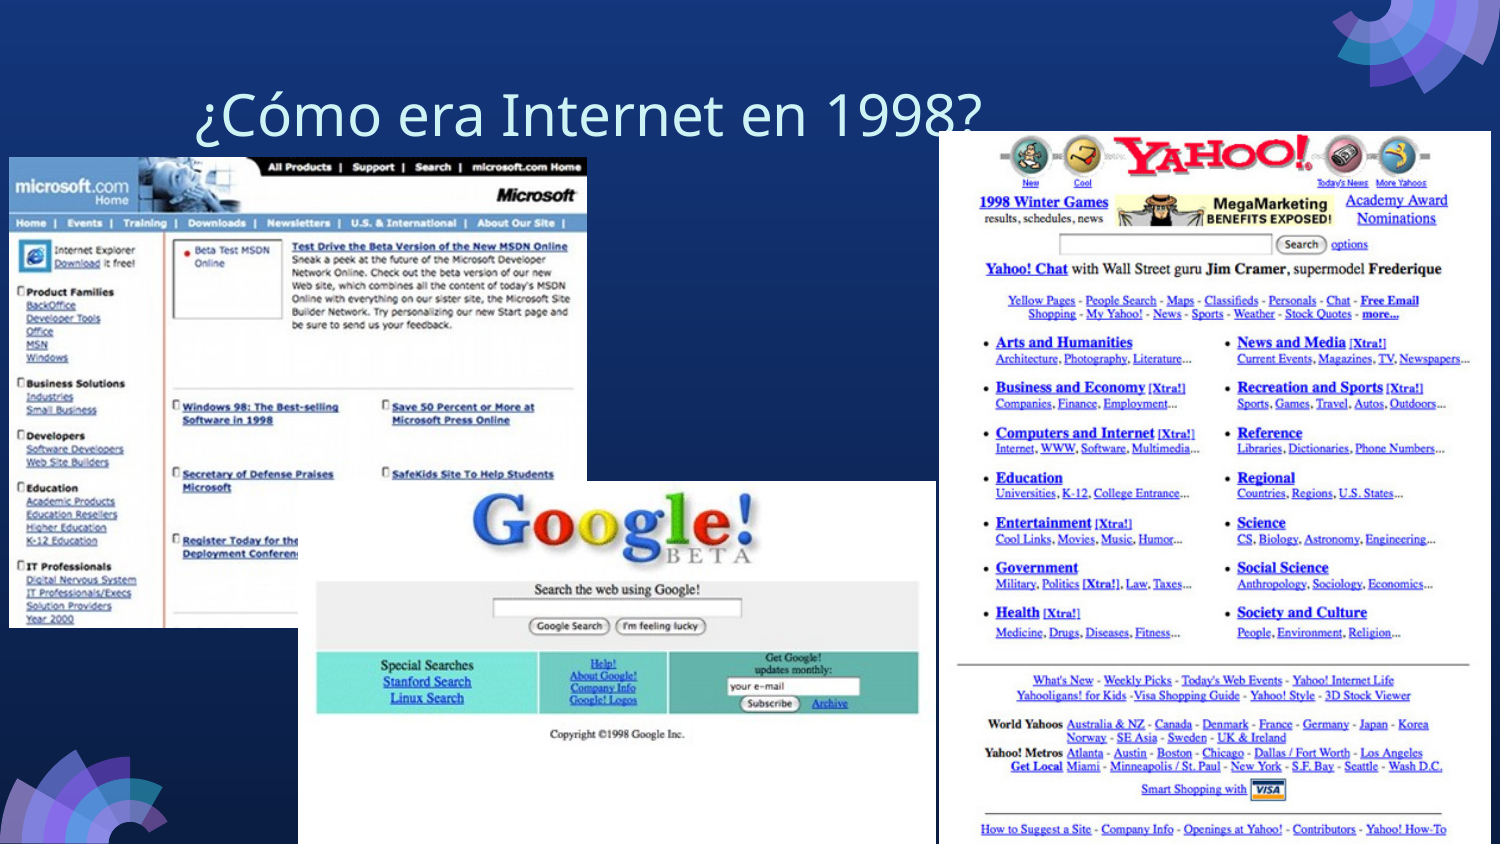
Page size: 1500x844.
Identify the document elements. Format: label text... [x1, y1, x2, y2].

picture [9, 157, 936, 844]
title ¿Cómo era Internet en 1998? [180, 63, 1445, 158]
picture [939, 131, 1491, 844]
